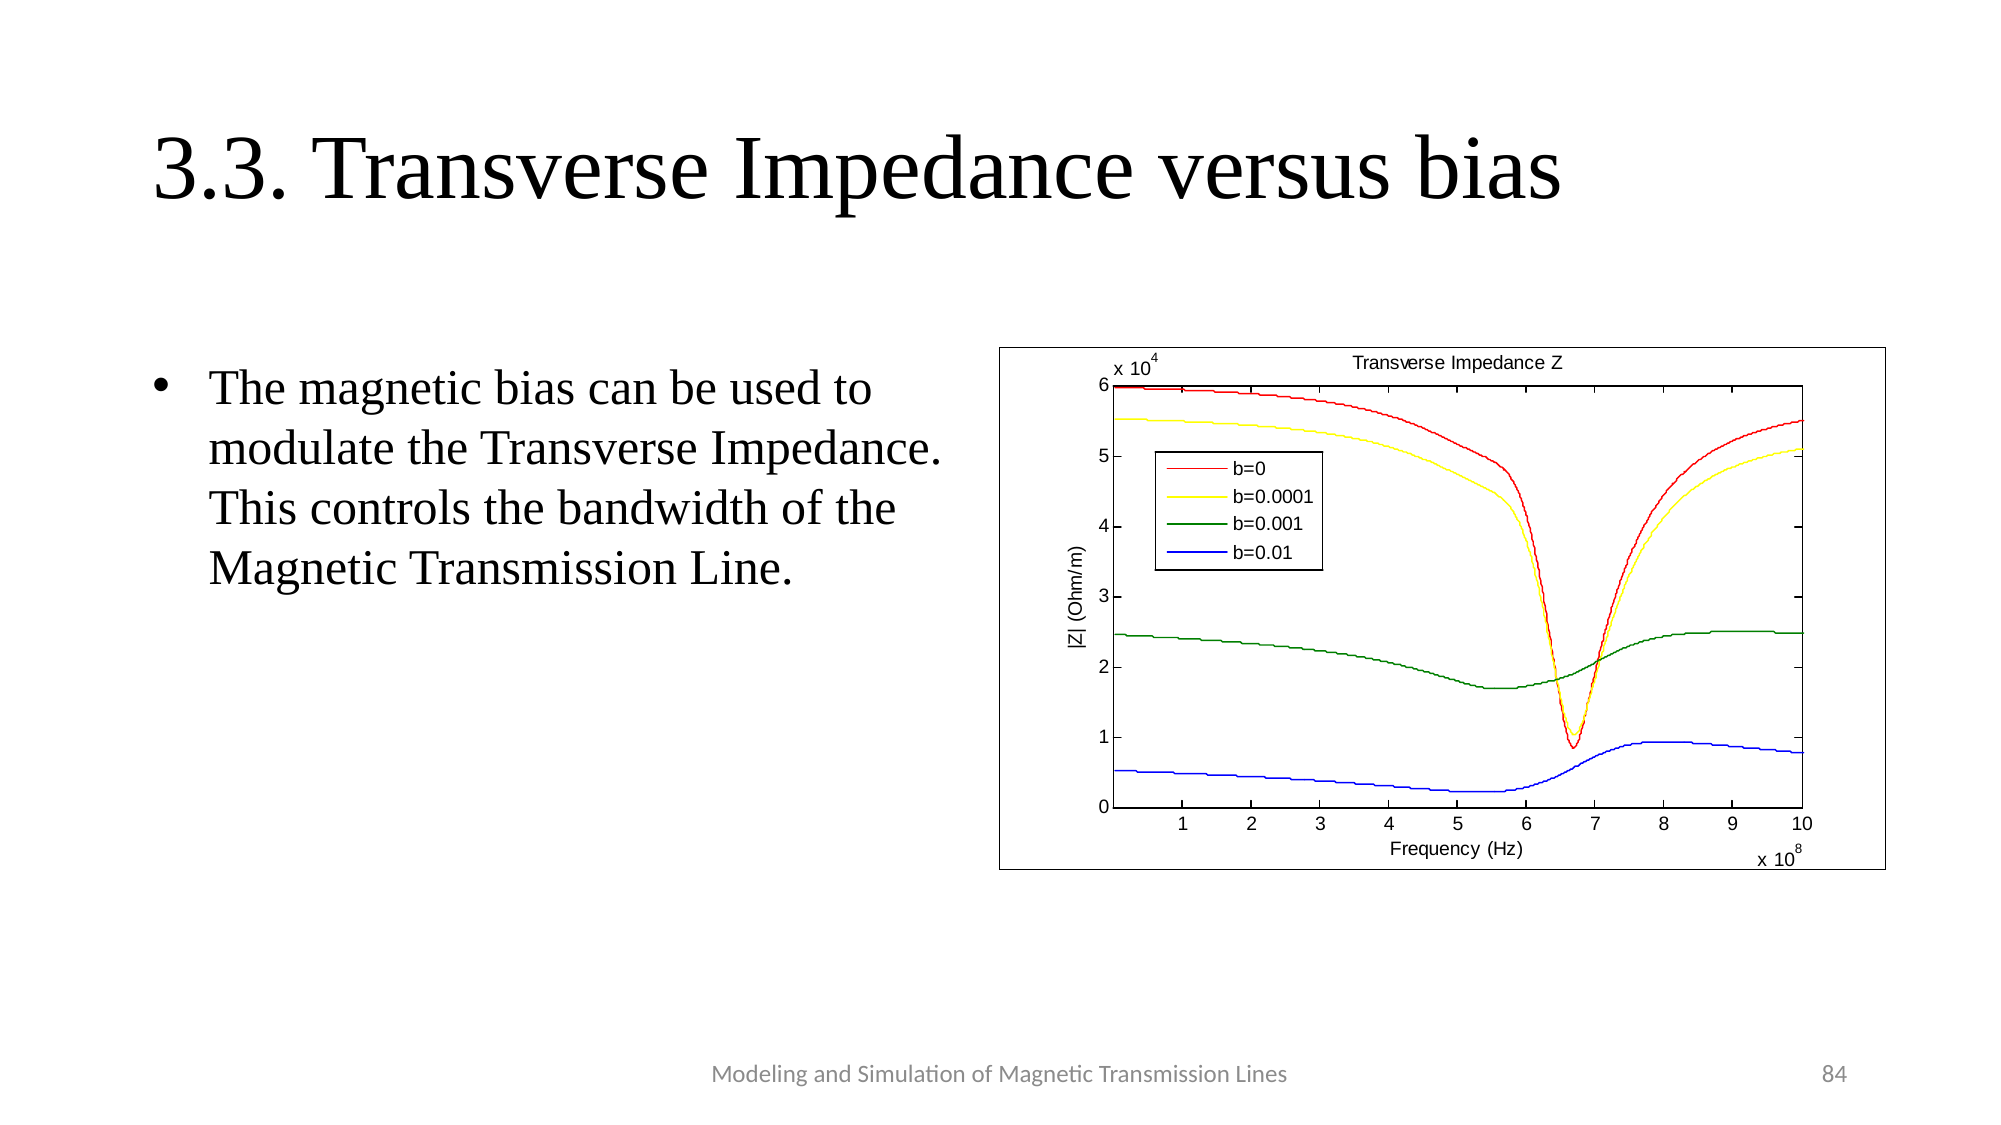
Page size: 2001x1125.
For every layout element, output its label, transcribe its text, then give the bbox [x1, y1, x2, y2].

footer Modeling and Simulation of Magnetic Transmission Lines [662, 1042, 1338, 1103]
title 3.3. Transverse Impedance versus bias [137, 59, 1863, 278]
text_box The magnetic bias can be used to modulate the Transverse Impedance. This controls the bandwidth of the Magnetic Transmission Line. [137, 347, 984, 602]
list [999, 347, 1886, 870]
slide_number 84 [1412, 1042, 1863, 1103]
